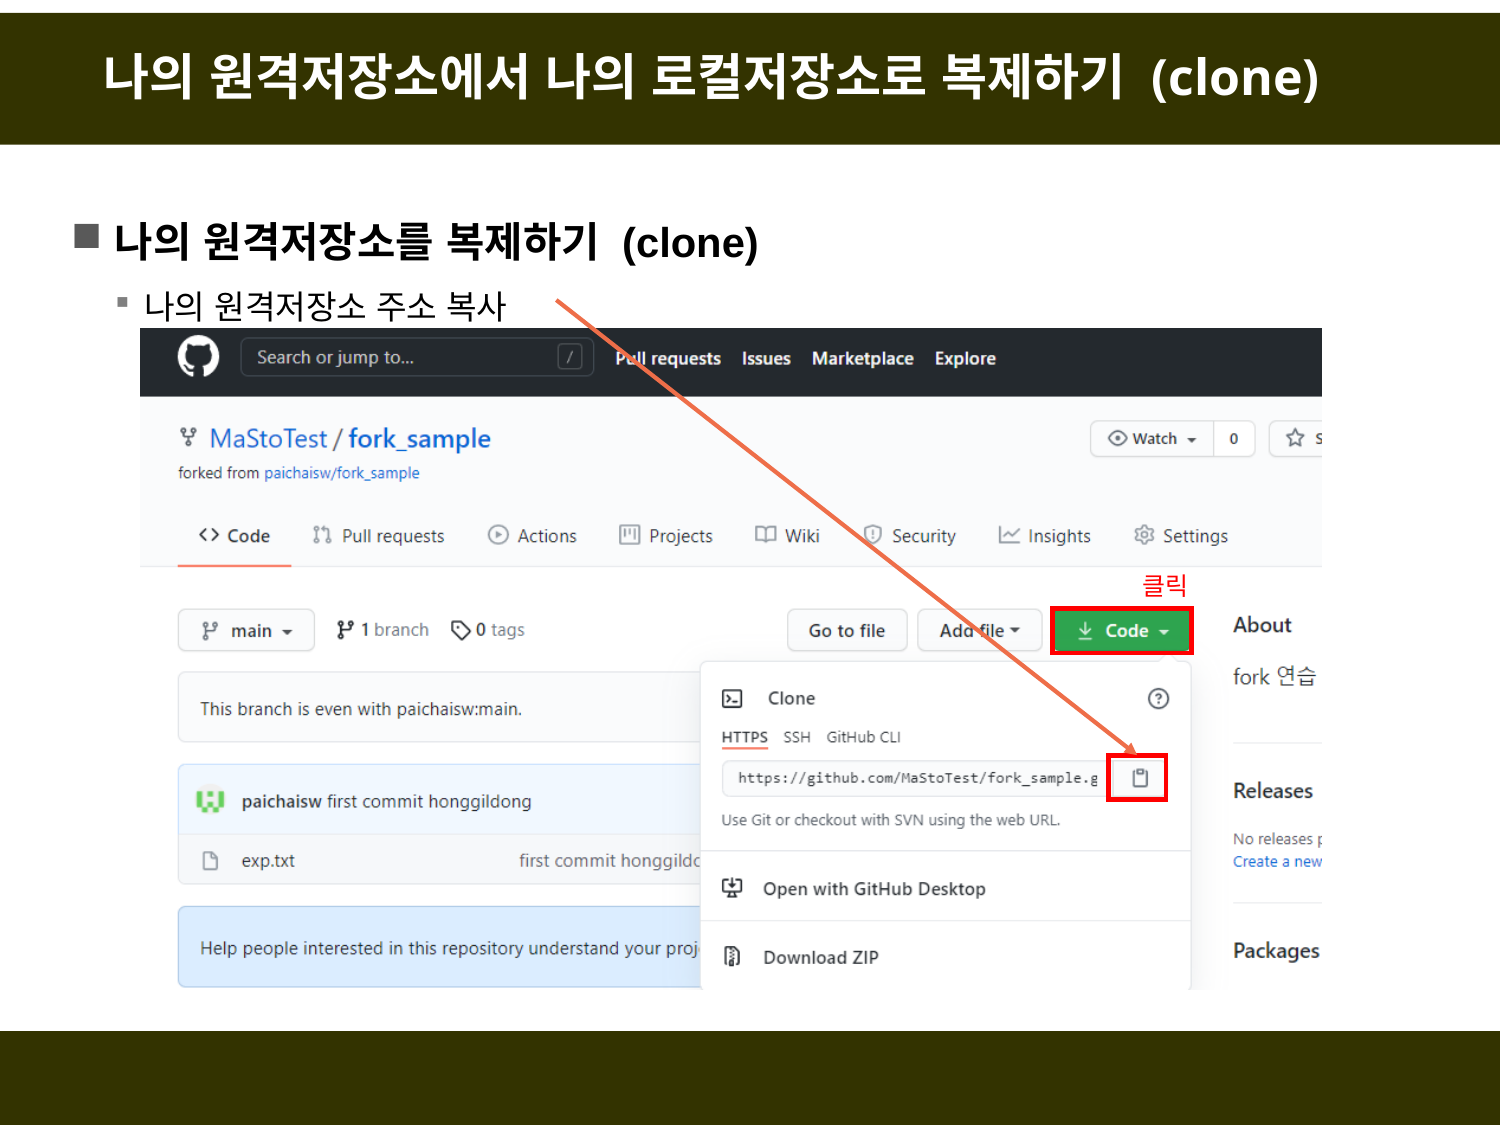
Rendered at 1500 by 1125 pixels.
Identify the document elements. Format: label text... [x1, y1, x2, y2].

text_box 나의 원격저장소를 복제하기 (clone) 나의 원격저장소 주소 복사 [56, 183, 1474, 821]
picture [140, 328, 1322, 990]
title 나의 원격저장소에서 나의 로컬저장소로 복제하기 (clone) [88, 31, 1441, 126]
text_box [556, 299, 1138, 756]
